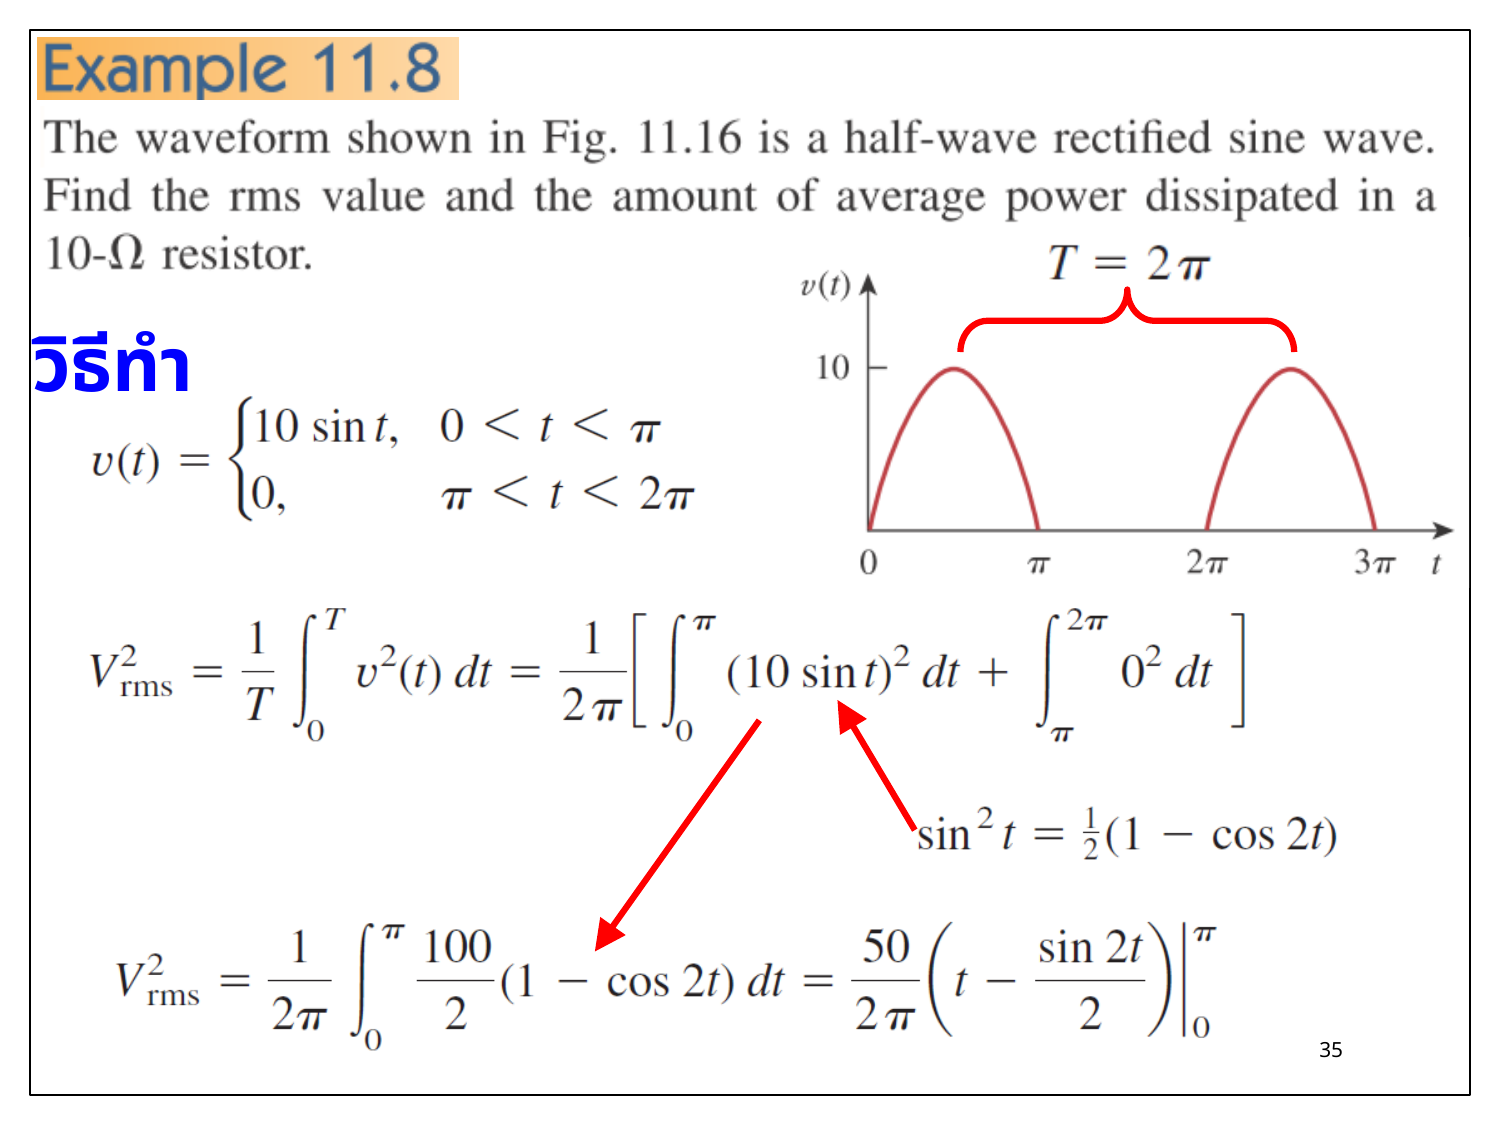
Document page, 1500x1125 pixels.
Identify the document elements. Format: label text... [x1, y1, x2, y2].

picture [80, 376, 709, 524]
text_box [837, 699, 916, 831]
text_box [594, 719, 760, 952]
text_box วิธีทำ [17, 332, 209, 415]
picture [37, 37, 459, 101]
picture [38, 105, 1470, 588]
picture [914, 792, 1341, 868]
picture [99, 912, 1233, 1054]
picture [83, 591, 1266, 749]
slide_number 35 [1147, 1020, 1358, 1081]
